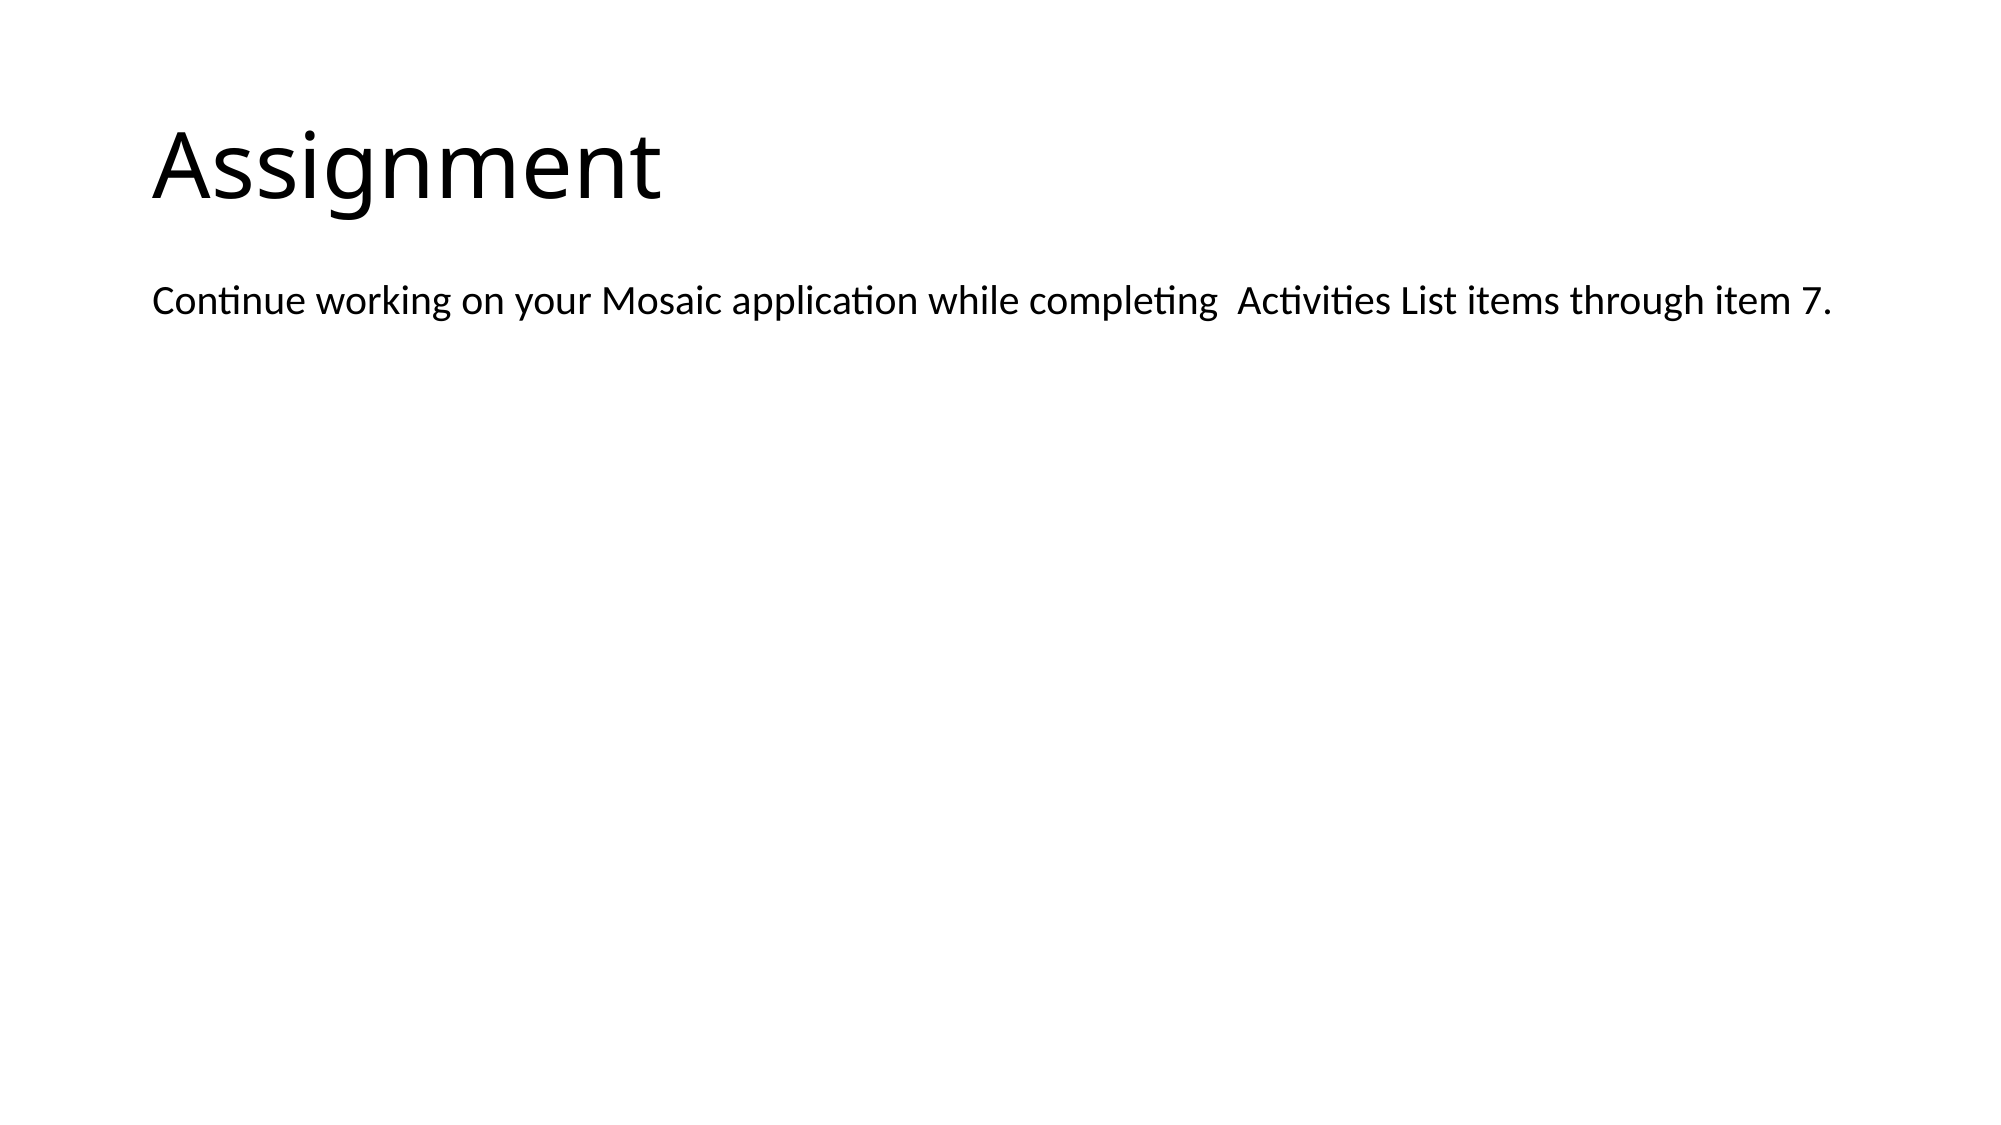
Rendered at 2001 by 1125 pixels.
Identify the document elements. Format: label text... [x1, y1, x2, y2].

title Assignment [137, 59, 1863, 271]
list Continue working on your Mosaic application while completing Activities List items through item 7. [137, 271, 1863, 1014]
